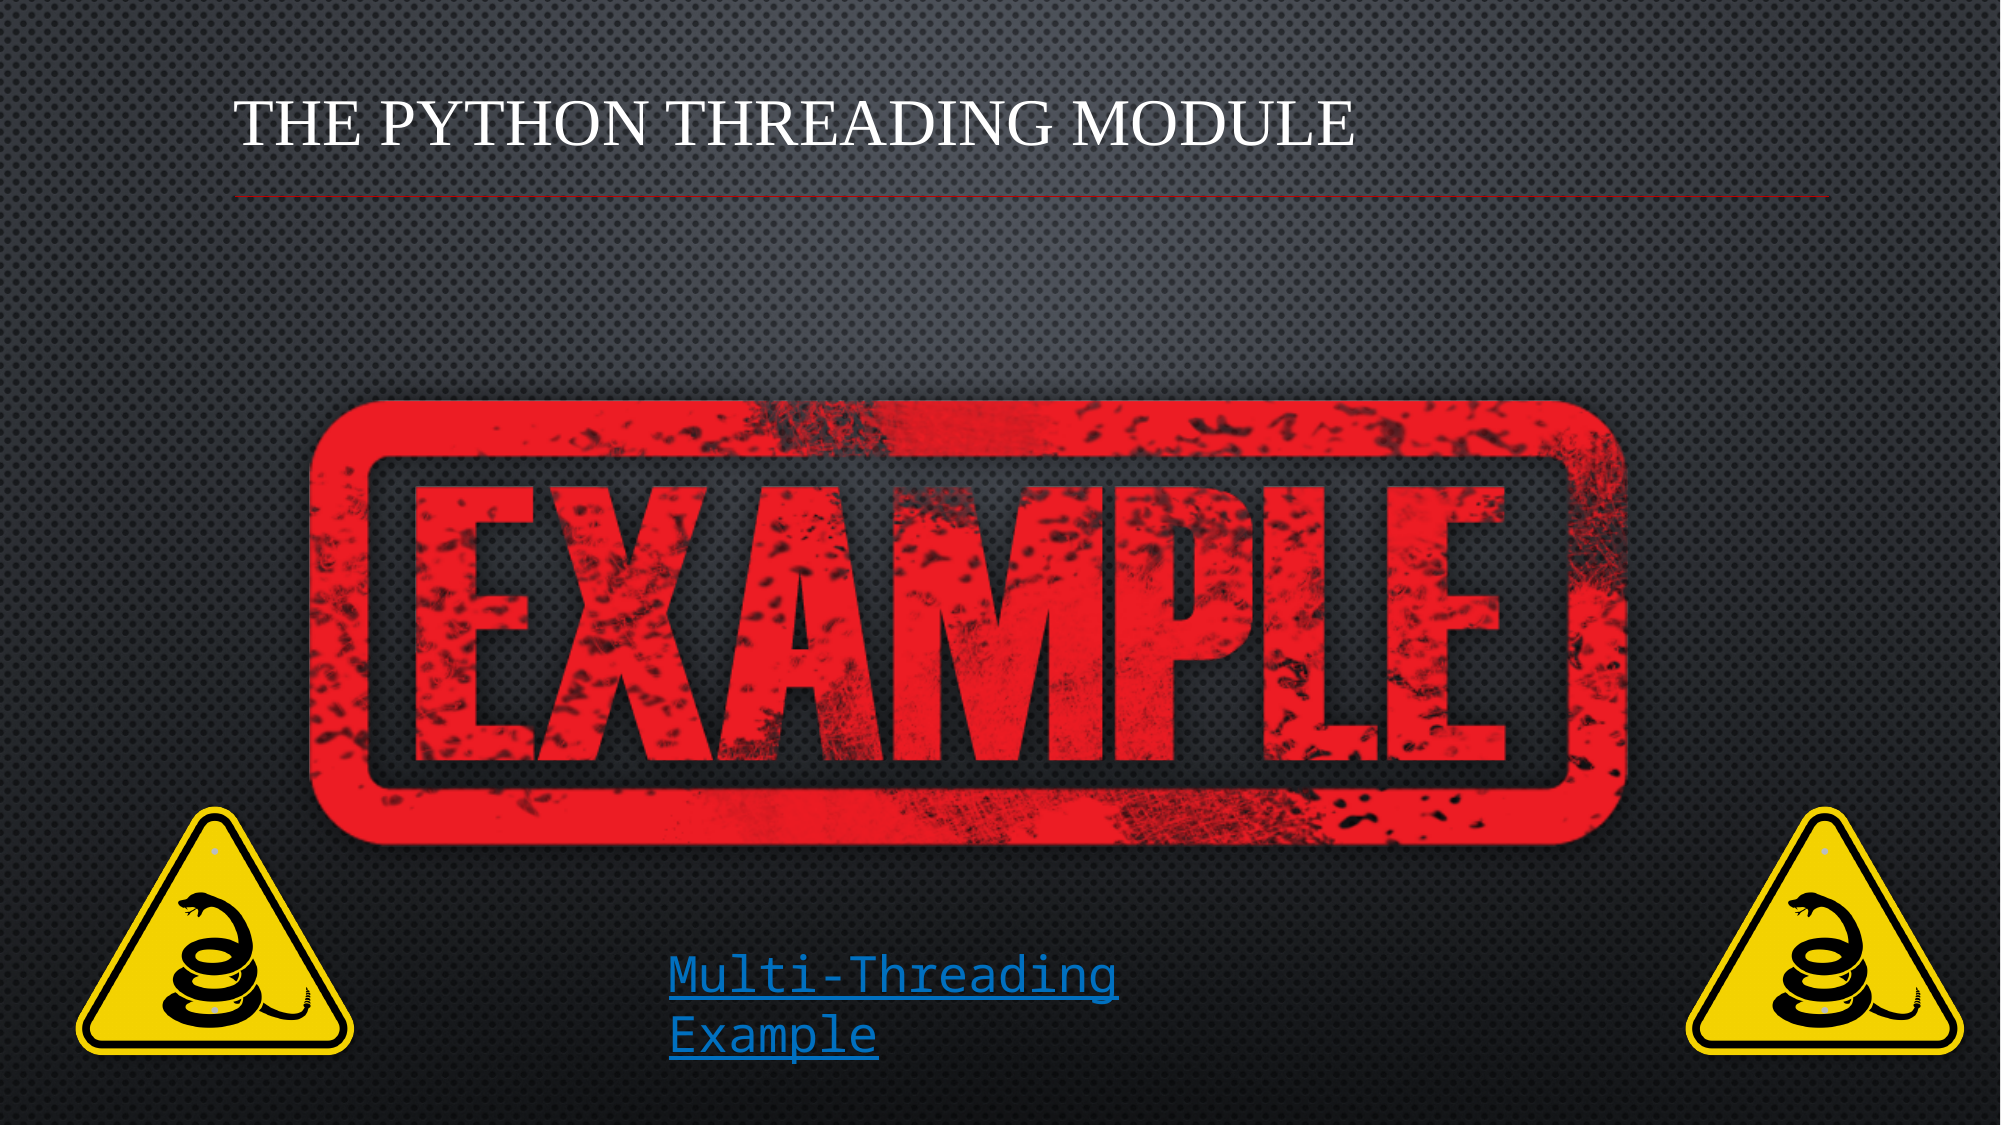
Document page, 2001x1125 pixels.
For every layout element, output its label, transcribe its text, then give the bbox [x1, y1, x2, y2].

picture [73, 361, 1974, 1065]
text_box The python threading module [218, 31, 1768, 207]
text_box Multi-Threading Example [653, 934, 1332, 1070]
